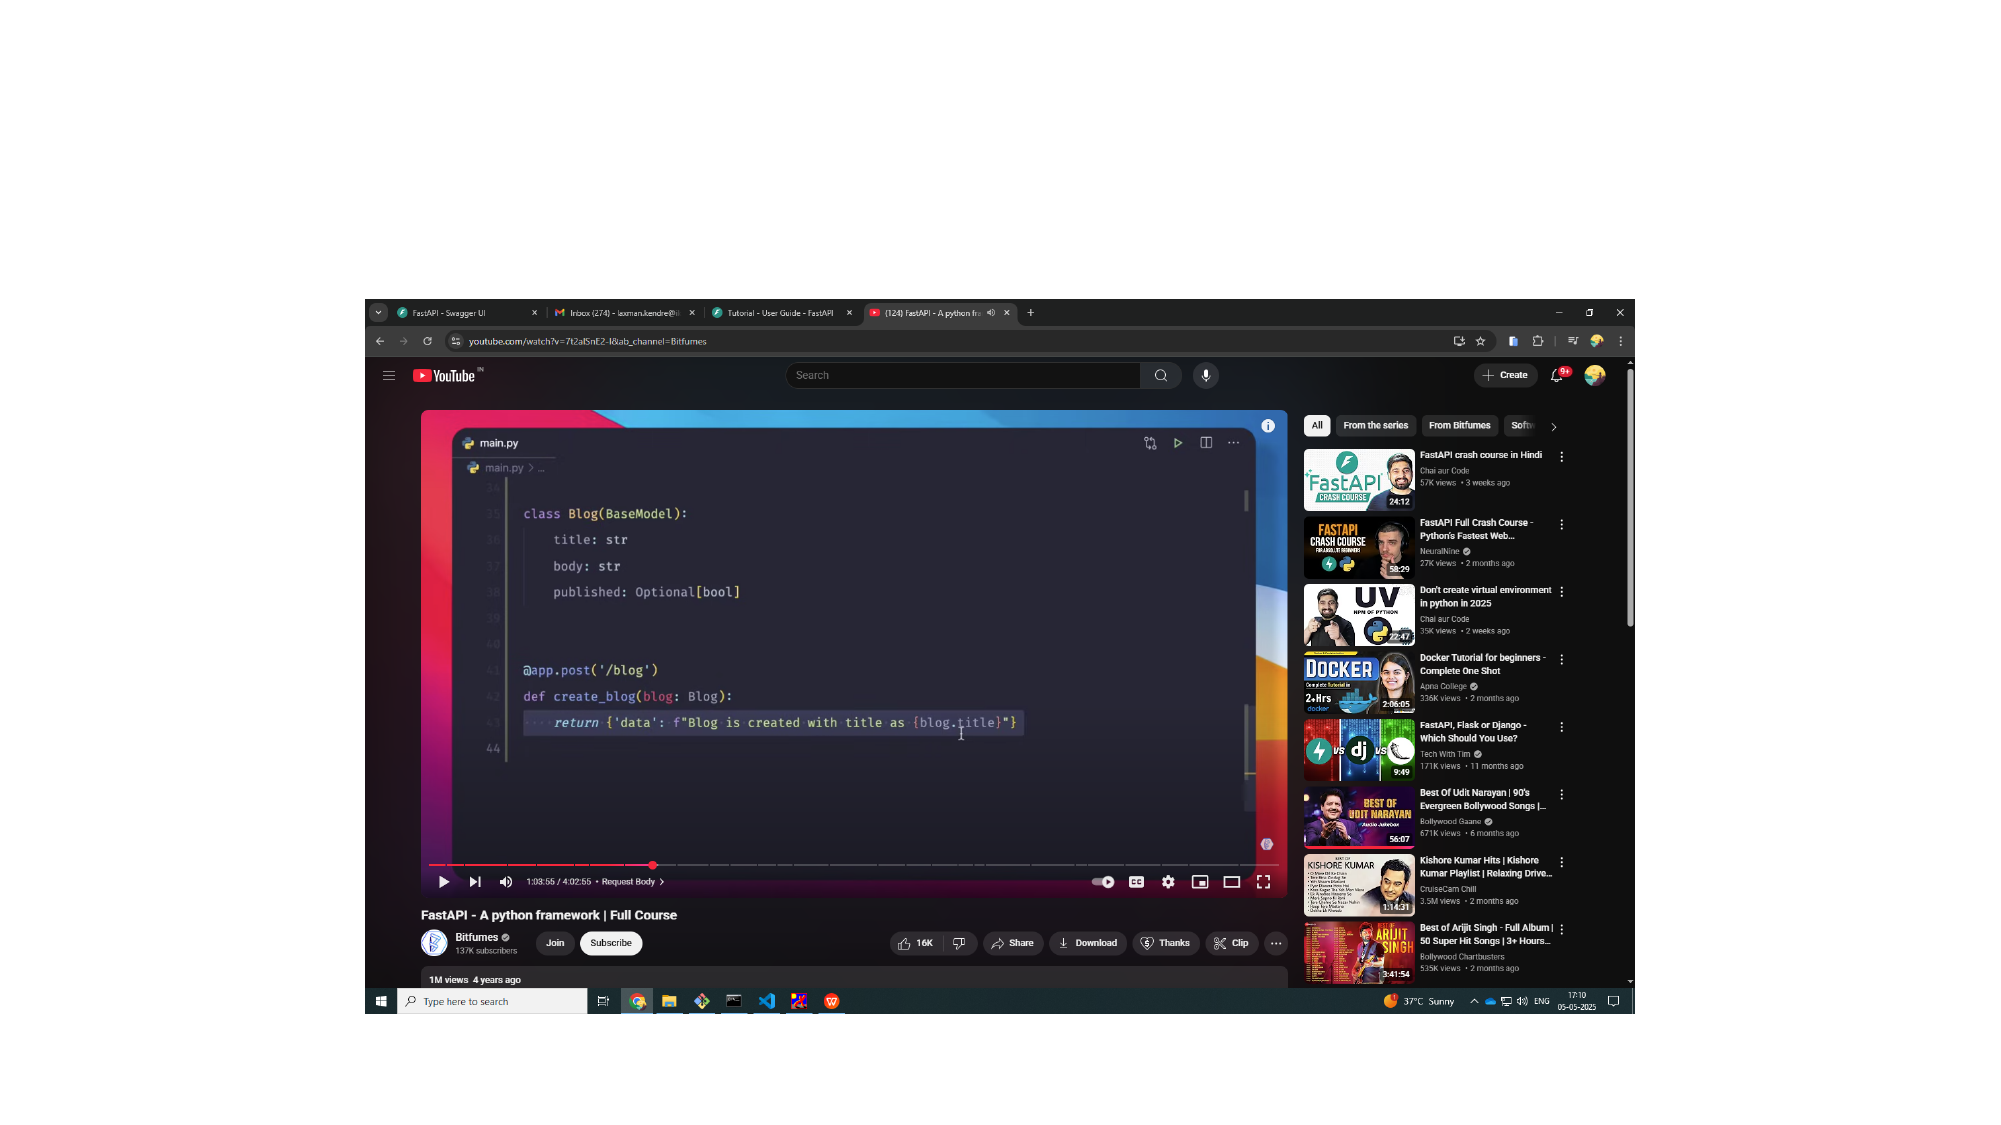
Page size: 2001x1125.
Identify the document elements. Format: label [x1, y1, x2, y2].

list [365, 299, 1635, 1014]
